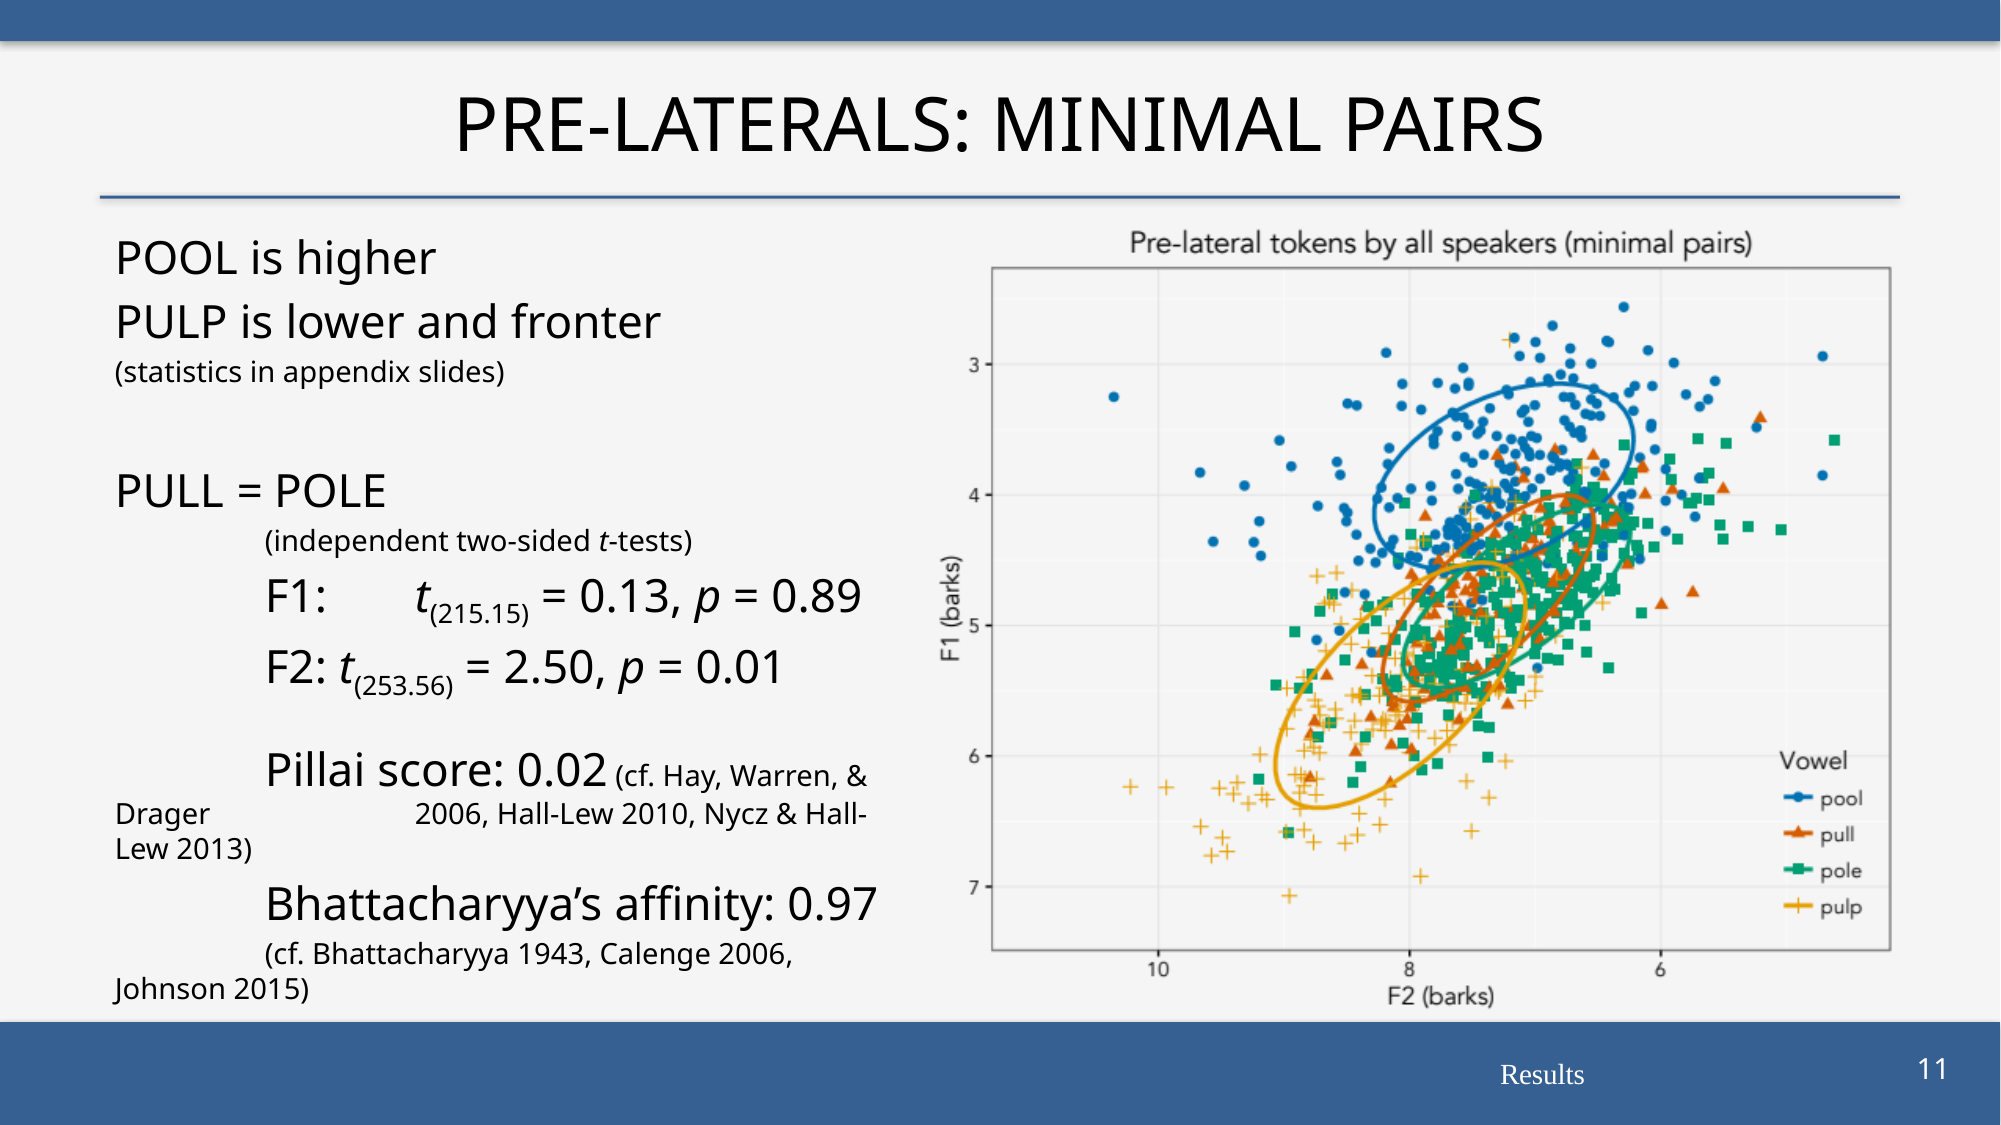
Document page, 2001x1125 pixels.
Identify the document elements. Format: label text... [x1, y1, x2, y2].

footer Results [1205, 1042, 1881, 1103]
slide_number 11 [1881, 1042, 1987, 1103]
title Pre-Laterals: Minimal Pairs [99, 47, 1900, 196]
list pool is higher pulp is lower and fronter (statistics in appendix slides) pull = pole (independent two-sided t-tests) F1: t(215.15) = 0.13, p = 0.89 F2: t(253.56) = 2.50, p = 0.01 Pillai score: 0.02 (cf. Hay, Warren, & Drager 2006, Hall-Lew 2010, Nycz & Hall-Lew 2013) Bhattacharyya’s affinity: 0.97 (cf. Bhattacharyya 1943, Calenge 2006, Johnson 2015) [99, 220, 921, 1005]
picture [924, 219, 1901, 1019]
